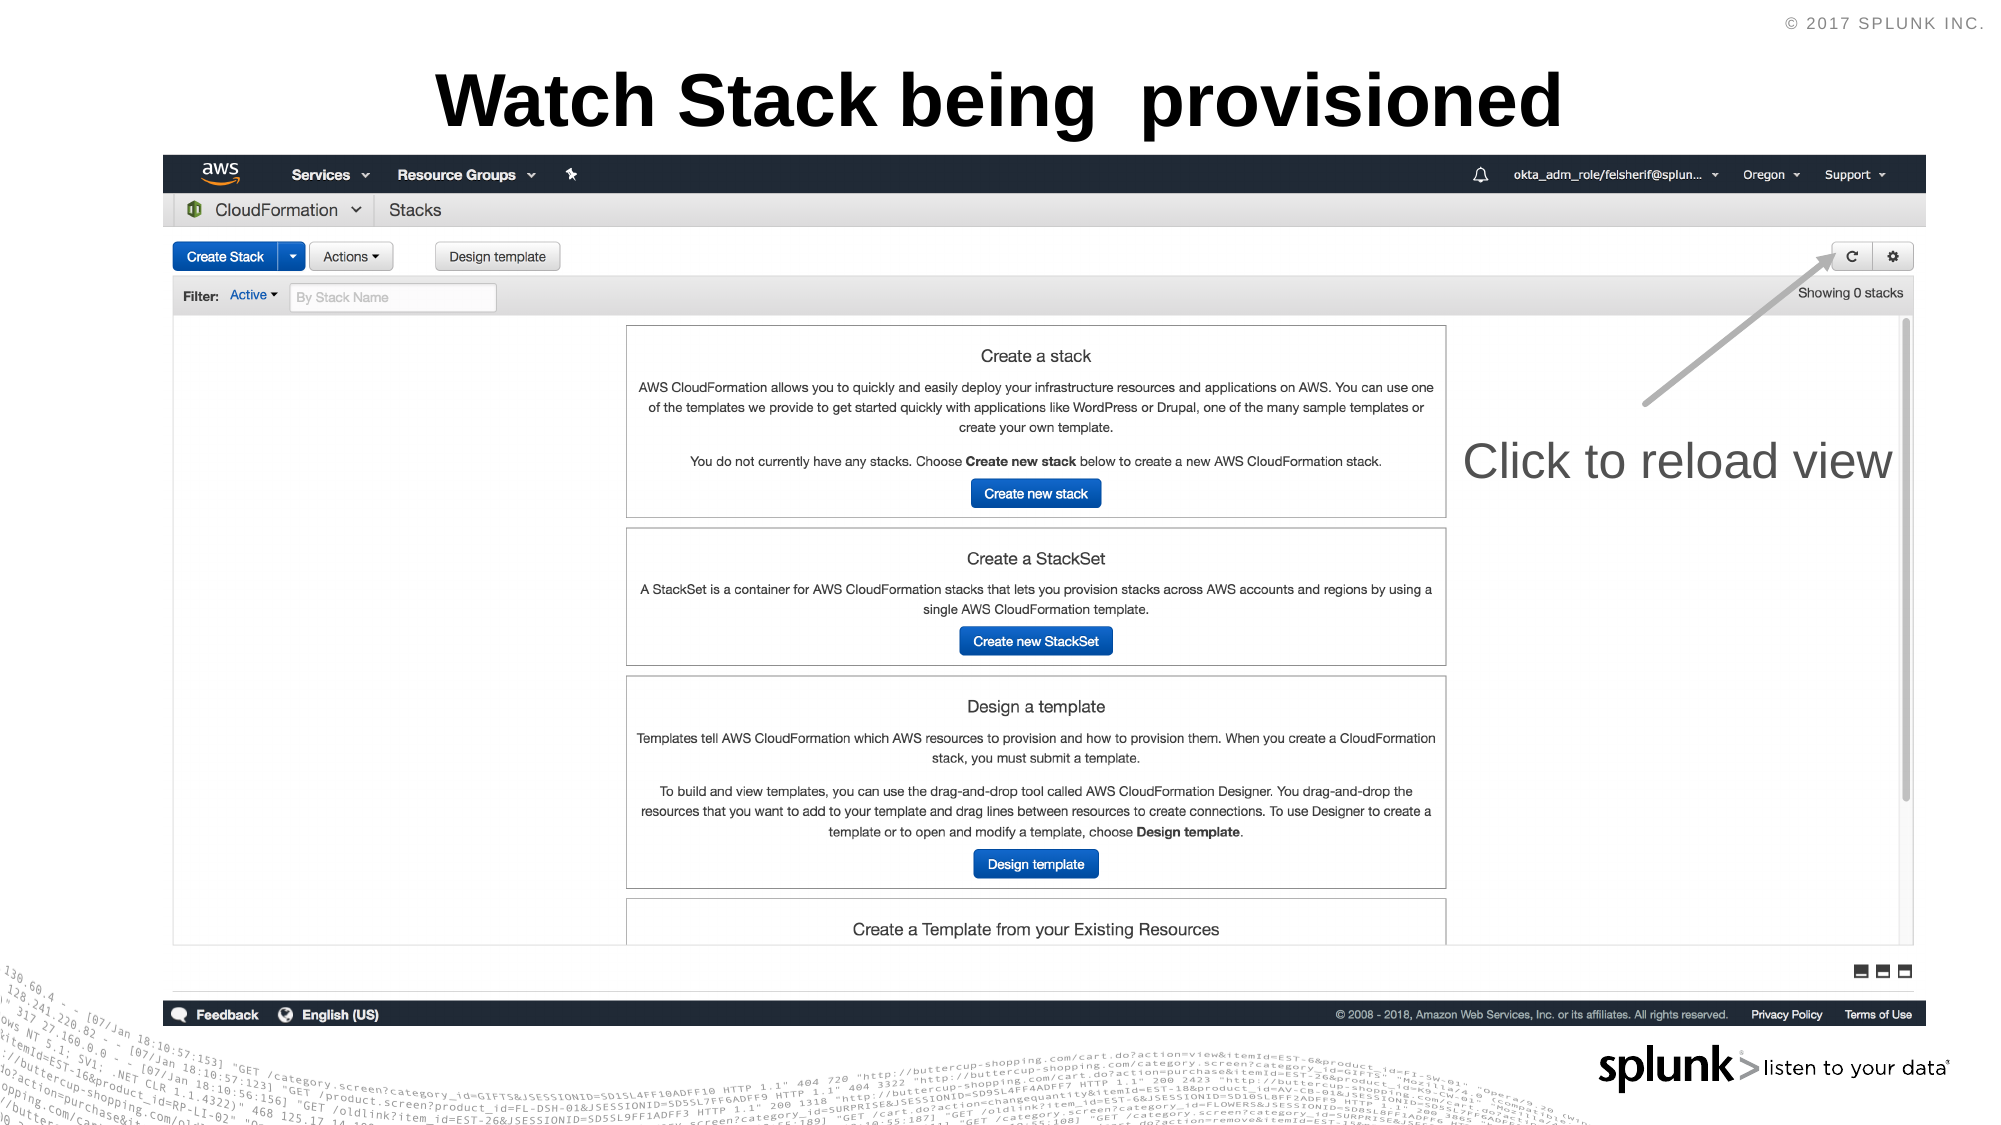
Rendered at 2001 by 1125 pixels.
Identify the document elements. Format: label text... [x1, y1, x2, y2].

picture [0, 0, 2000, 1125]
title Watch Stack being provisioned [74, 50, 1926, 124]
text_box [1645, 252, 1837, 404]
